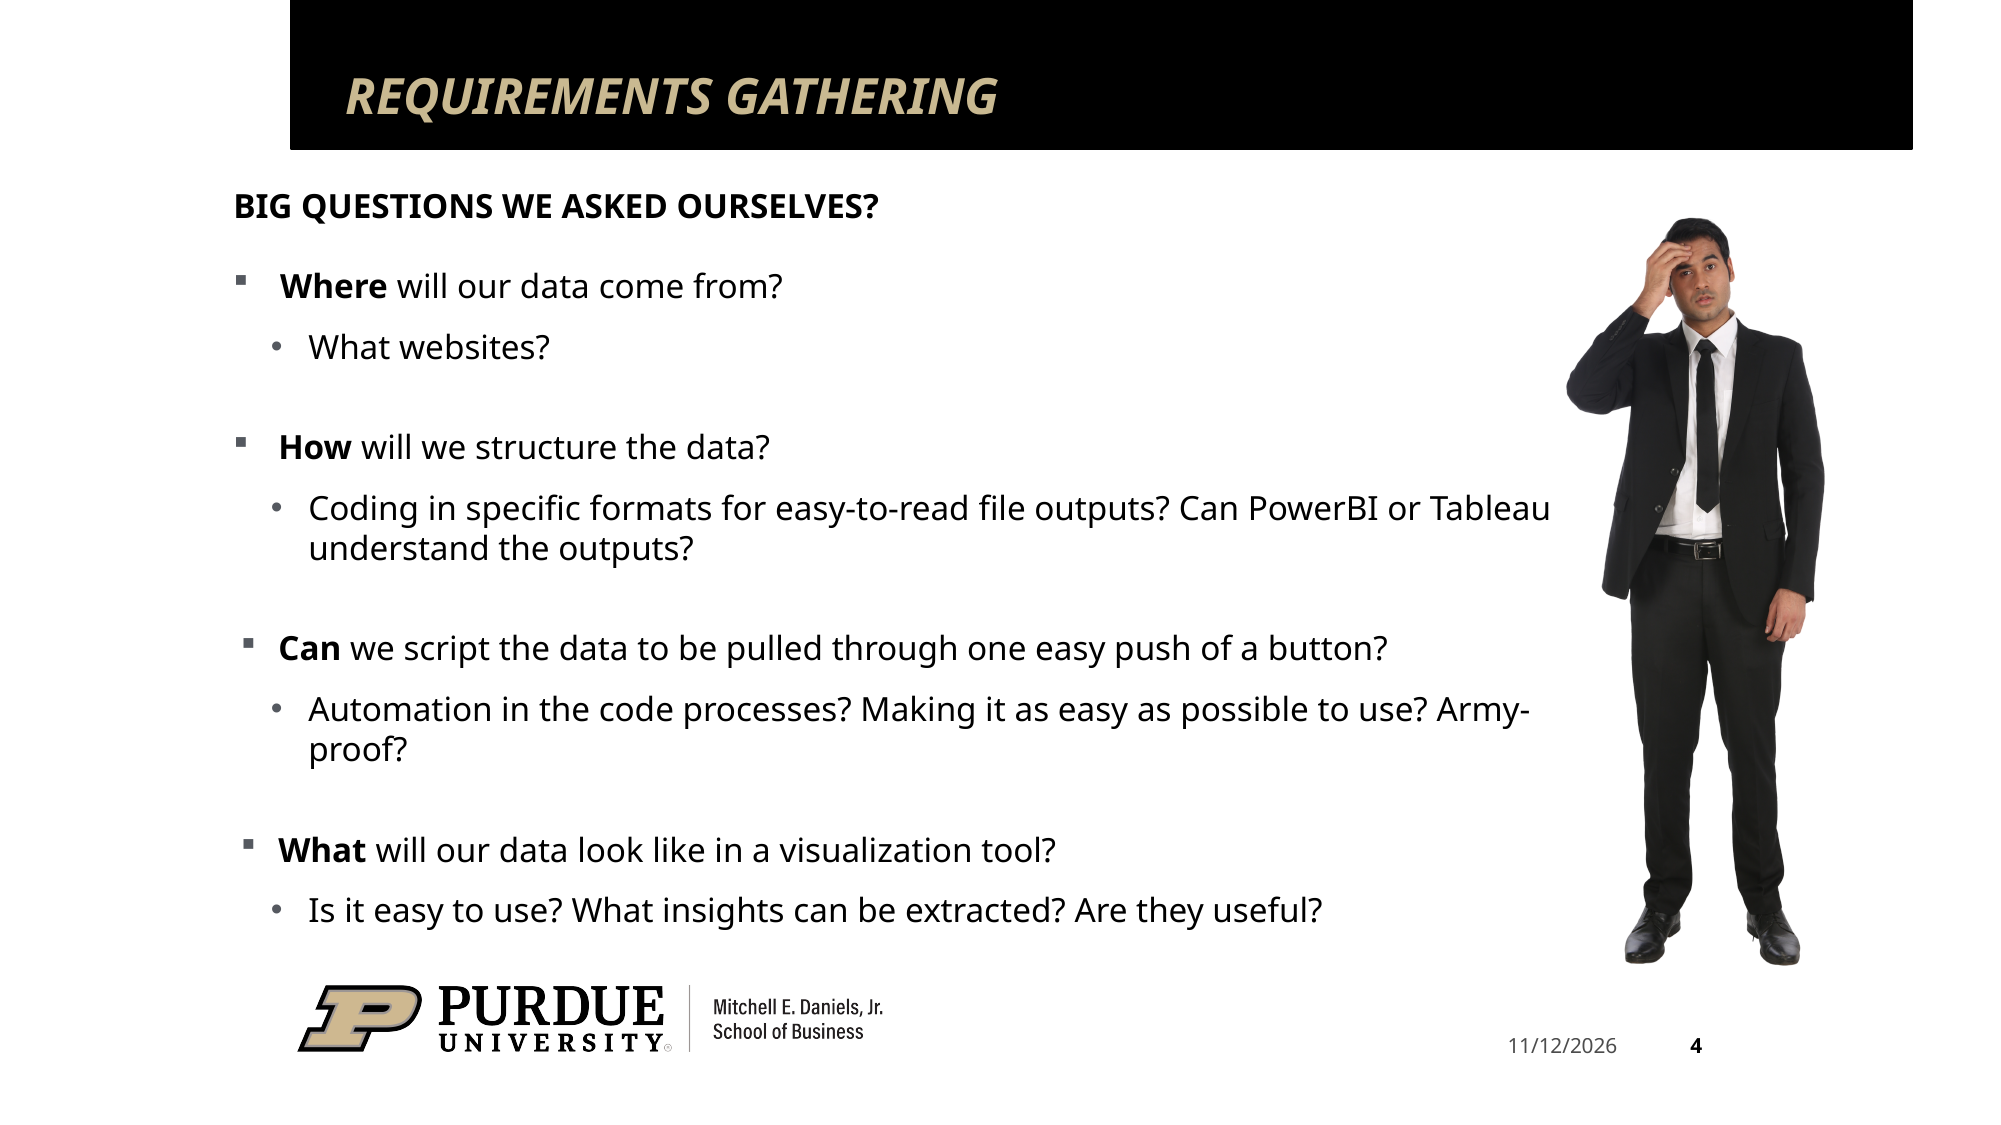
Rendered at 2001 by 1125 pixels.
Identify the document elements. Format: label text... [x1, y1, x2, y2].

picture [1566, 217, 1825, 966]
list BIG QUESTIONS WE ASKED OURSELVES? Where will our data come from? What websites? How will we structure the data? Coding in specific formats for easy-to-read file outputs? Can PowerBI or Tableau understand the outputs? Can we script the data to be pulled through one easy push of a button? Automation in the code processes? Making it as easy as possible to use? Army-proof? What will our data look like in a visualization tool? Is it easy to use? What insights can be extracted? Are they useful? [233, 185, 1602, 966]
slide_number 4 [1656, 1017, 1737, 1078]
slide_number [1464, 1020, 1632, 1074]
title REQUIREMENTS GATHERING [343, 69, 1659, 129]
picture [297, 982, 994, 1056]
